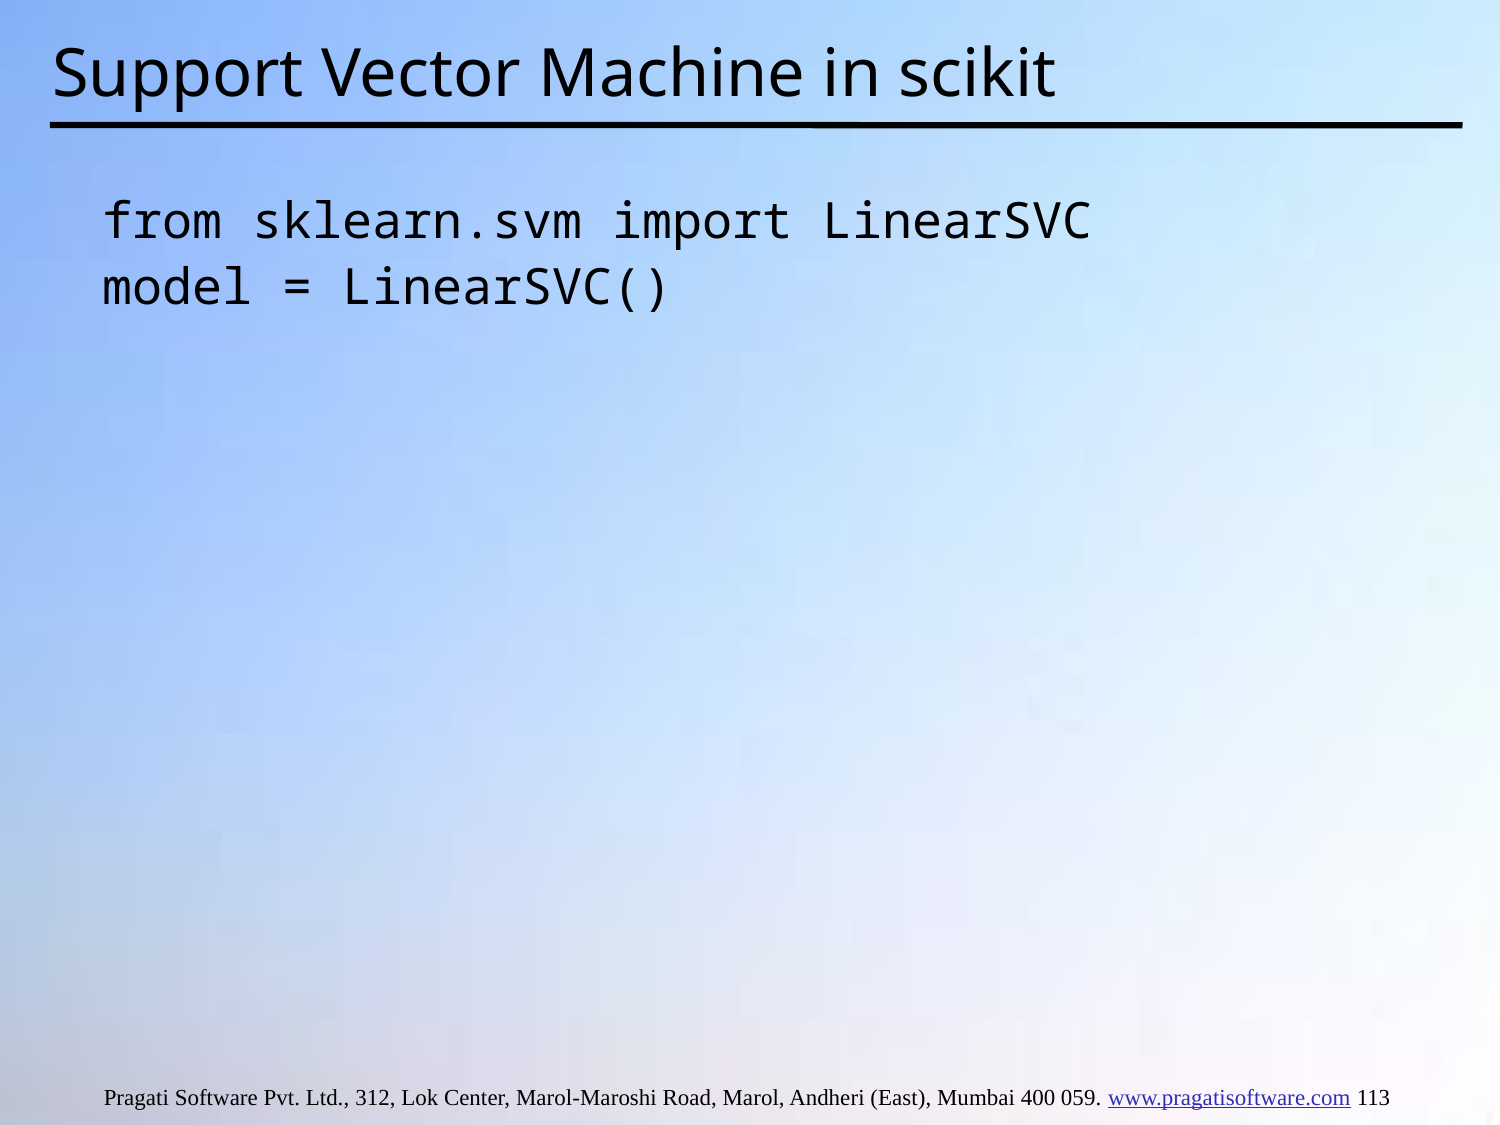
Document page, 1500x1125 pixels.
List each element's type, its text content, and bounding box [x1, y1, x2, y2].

list from sklearn.svm import LinearSVC model = LinearSVC() [87, 187, 1412, 1063]
picture [0, 0, 1500, 1125]
title Support Vector Machine in scikit [37, 0, 1462, 137]
